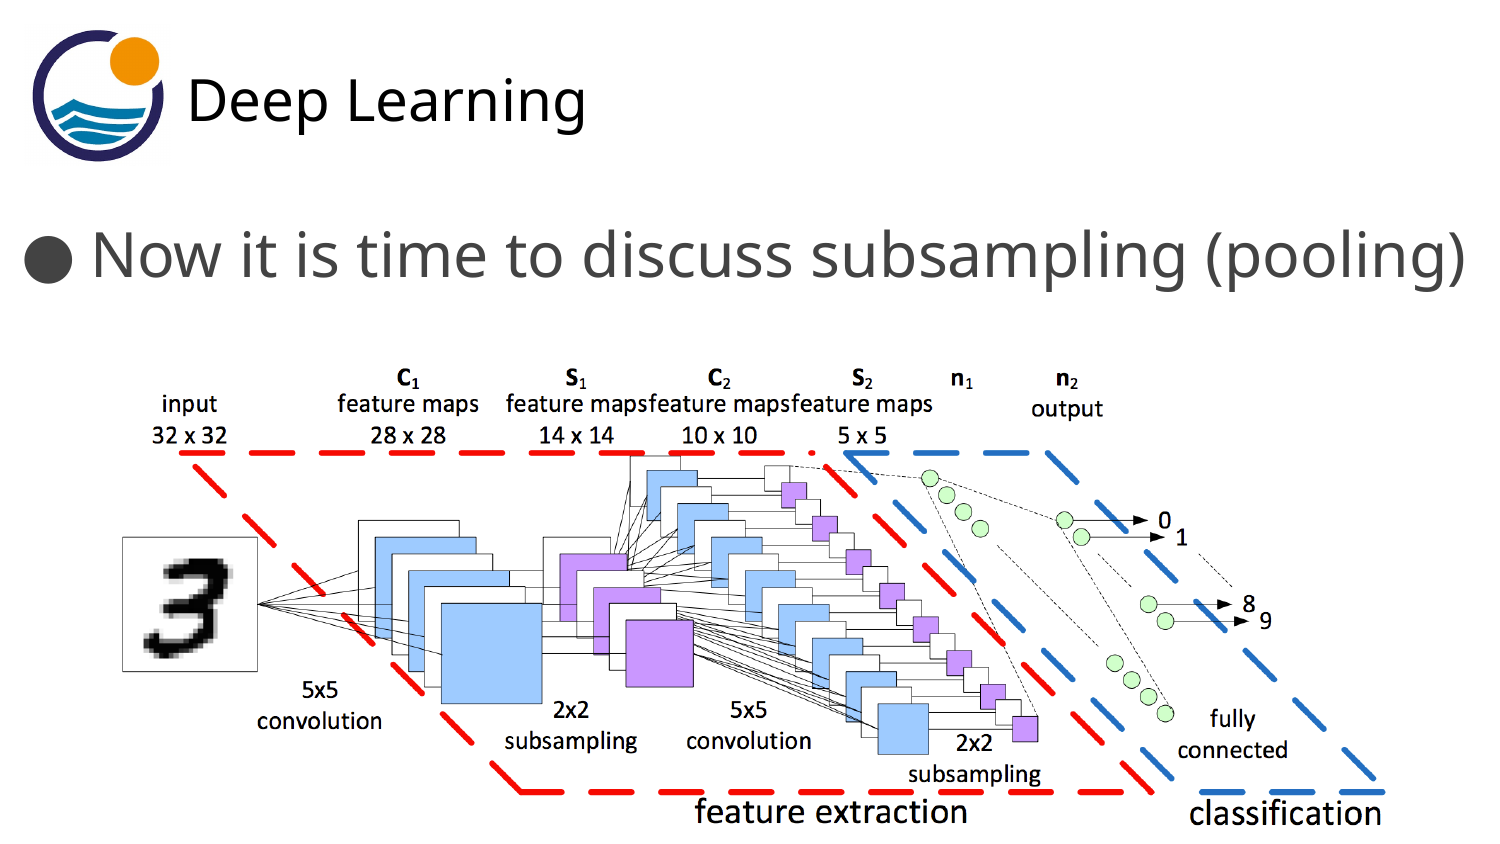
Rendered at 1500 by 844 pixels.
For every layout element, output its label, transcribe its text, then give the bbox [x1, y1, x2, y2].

title Deep Learning [175, 48, 1449, 143]
picture [93, 361, 1407, 840]
list Now it is time to discuss subsampling (pooling) [0, 189, 1500, 750]
picture [24, 24, 172, 167]
